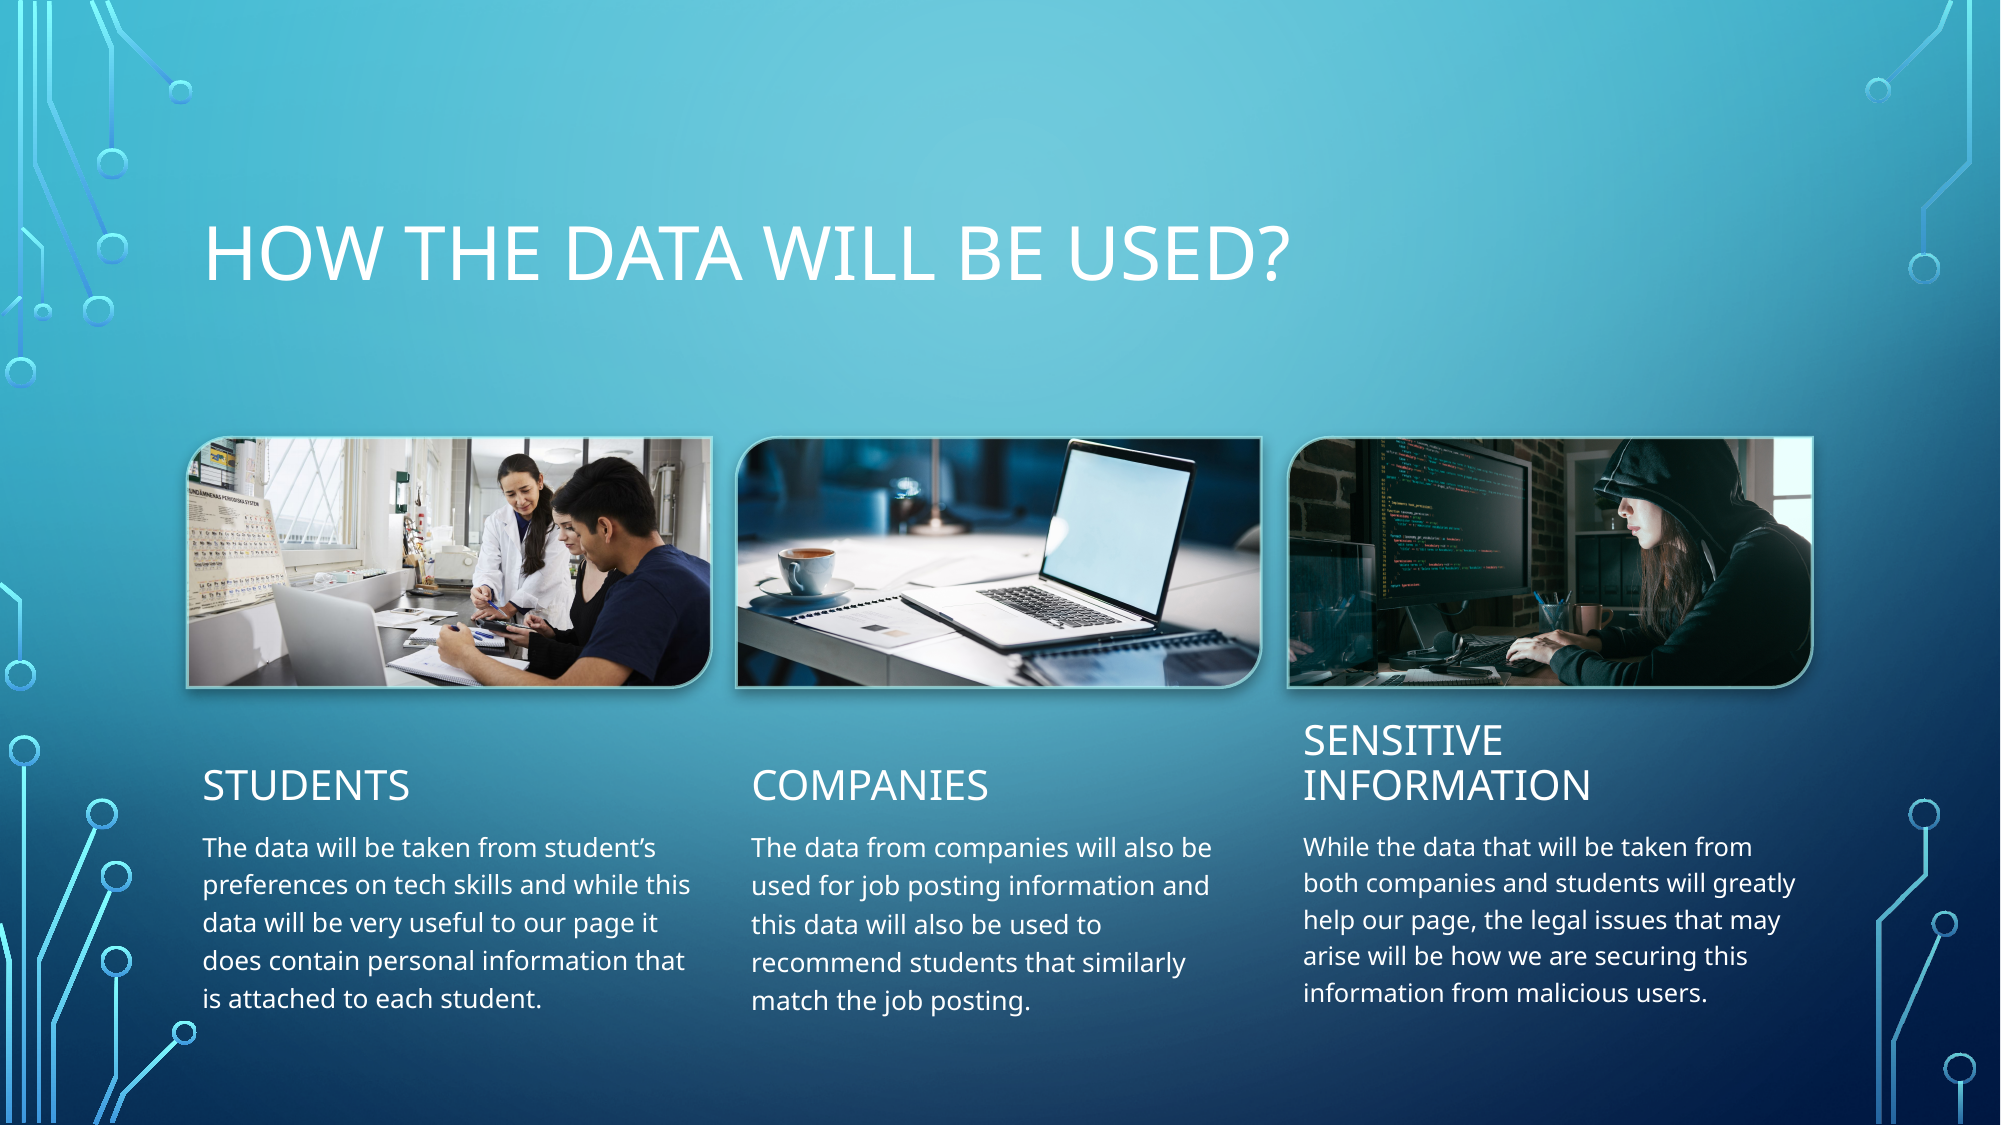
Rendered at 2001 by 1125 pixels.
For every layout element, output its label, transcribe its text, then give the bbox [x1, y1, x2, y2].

list The data will be taken from student’s preferences on tech skills and while this data will be very useful to our page it does contain personal information that is attached to each student. [187, 817, 712, 1025]
picture [186, 437, 712, 688]
title How the data will be used? [187, 99, 1813, 413]
list Sensitive information [1288, 722, 1812, 817]
list Students [187, 722, 712, 817]
list The data from companies will also be used for job posting information and this data will also be used to recommend students that similarly match the job posting. [736, 817, 1262, 1025]
list While the data that will be taken from both companies and students will greatly help our page, the legal issues that may arise will be how we are securing this information from malicious users. [1288, 817, 1813, 1025]
picture [1287, 437, 1813, 688]
list Companies [736, 722, 1262, 817]
picture [736, 437, 1262, 688]
